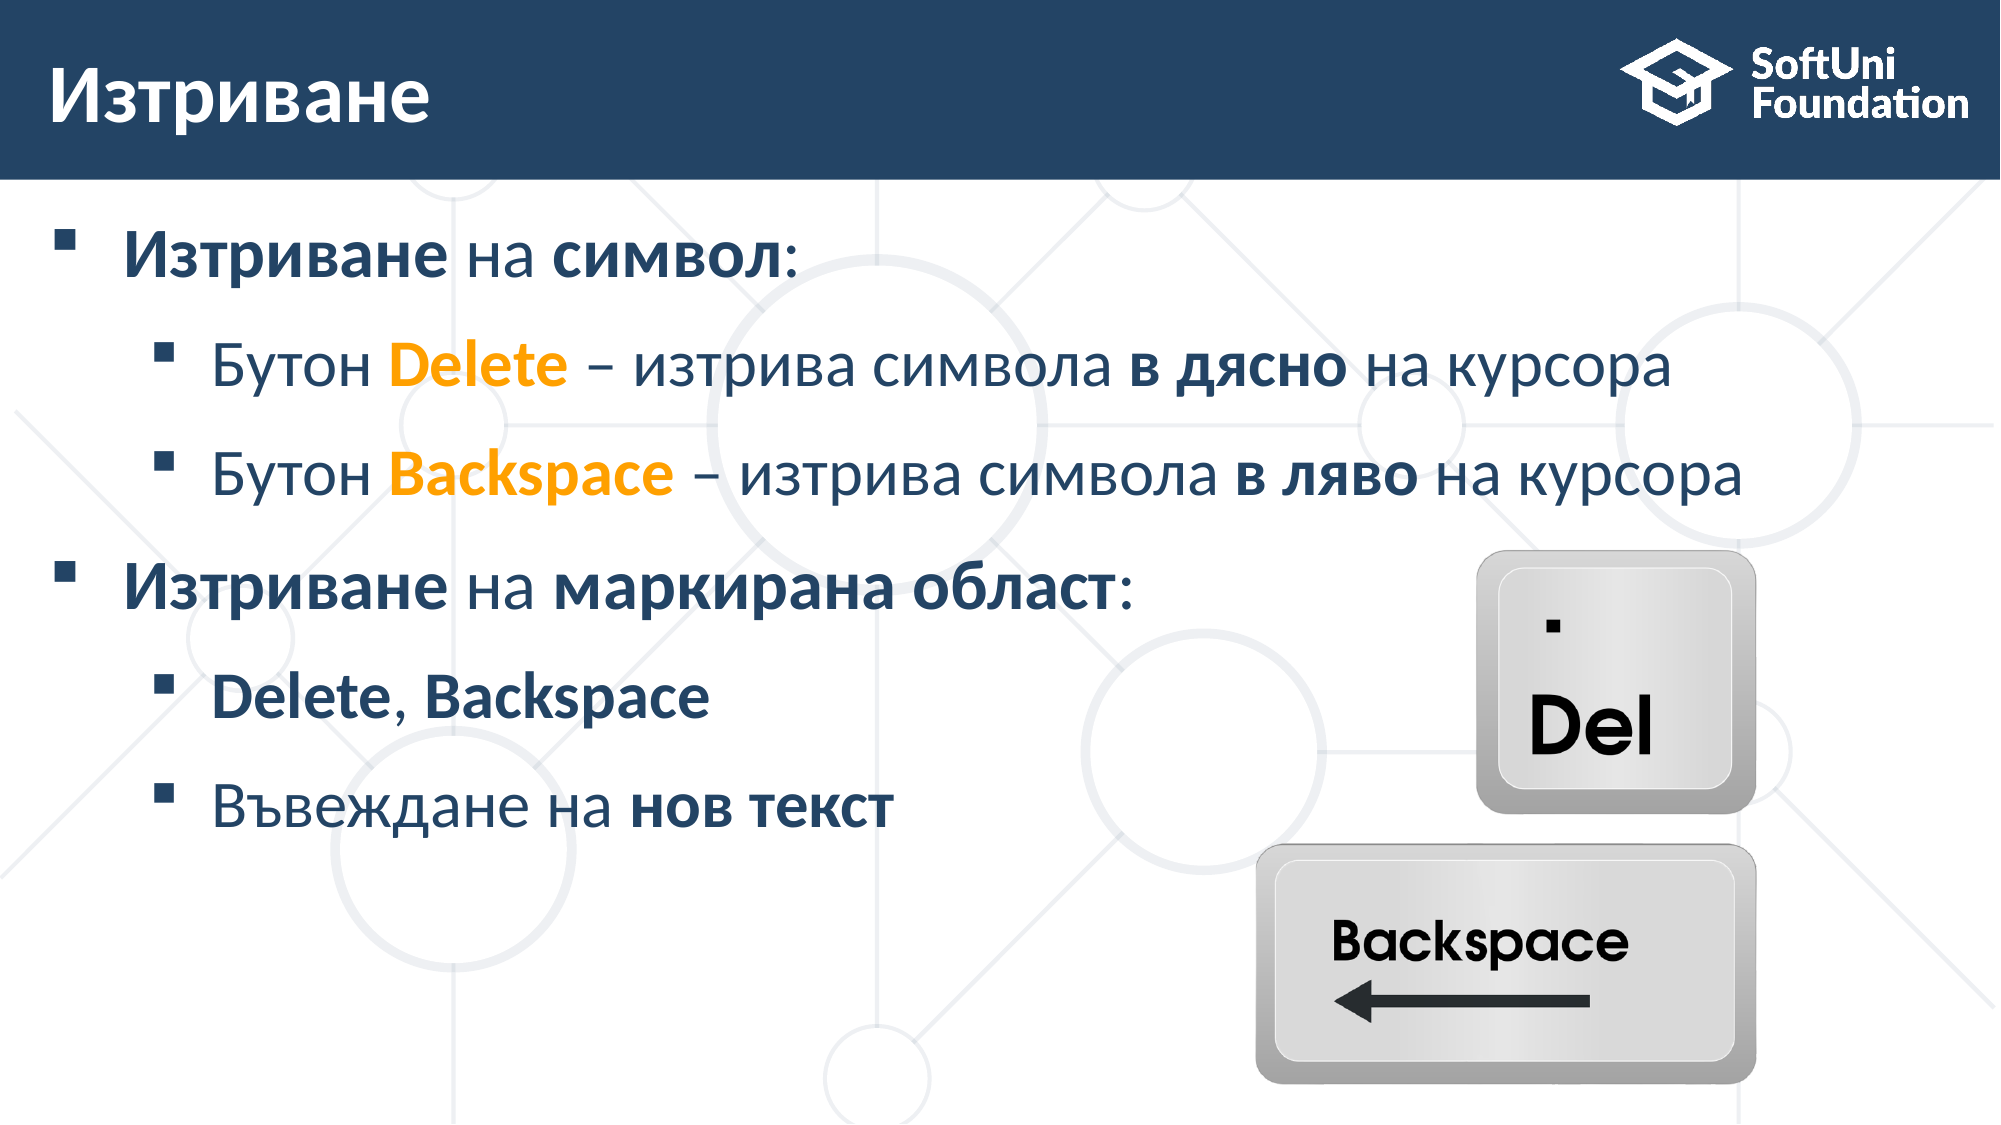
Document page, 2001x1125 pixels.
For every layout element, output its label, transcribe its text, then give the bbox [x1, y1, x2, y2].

picture [1619, 38, 1968, 126]
title Изтриване [31, 16, 1591, 162]
list Изтриване на символ: Бутон Delete – изтрива символа в дясно на курсора Бутон Backspace – изтрива символа в ляво на курсора Изтриване на маркирана област: Delete, Backspace Въвеждане на нов текст [31, 196, 1970, 1050]
picture [1254, 843, 1757, 1085]
picture [1475, 549, 1757, 815]
